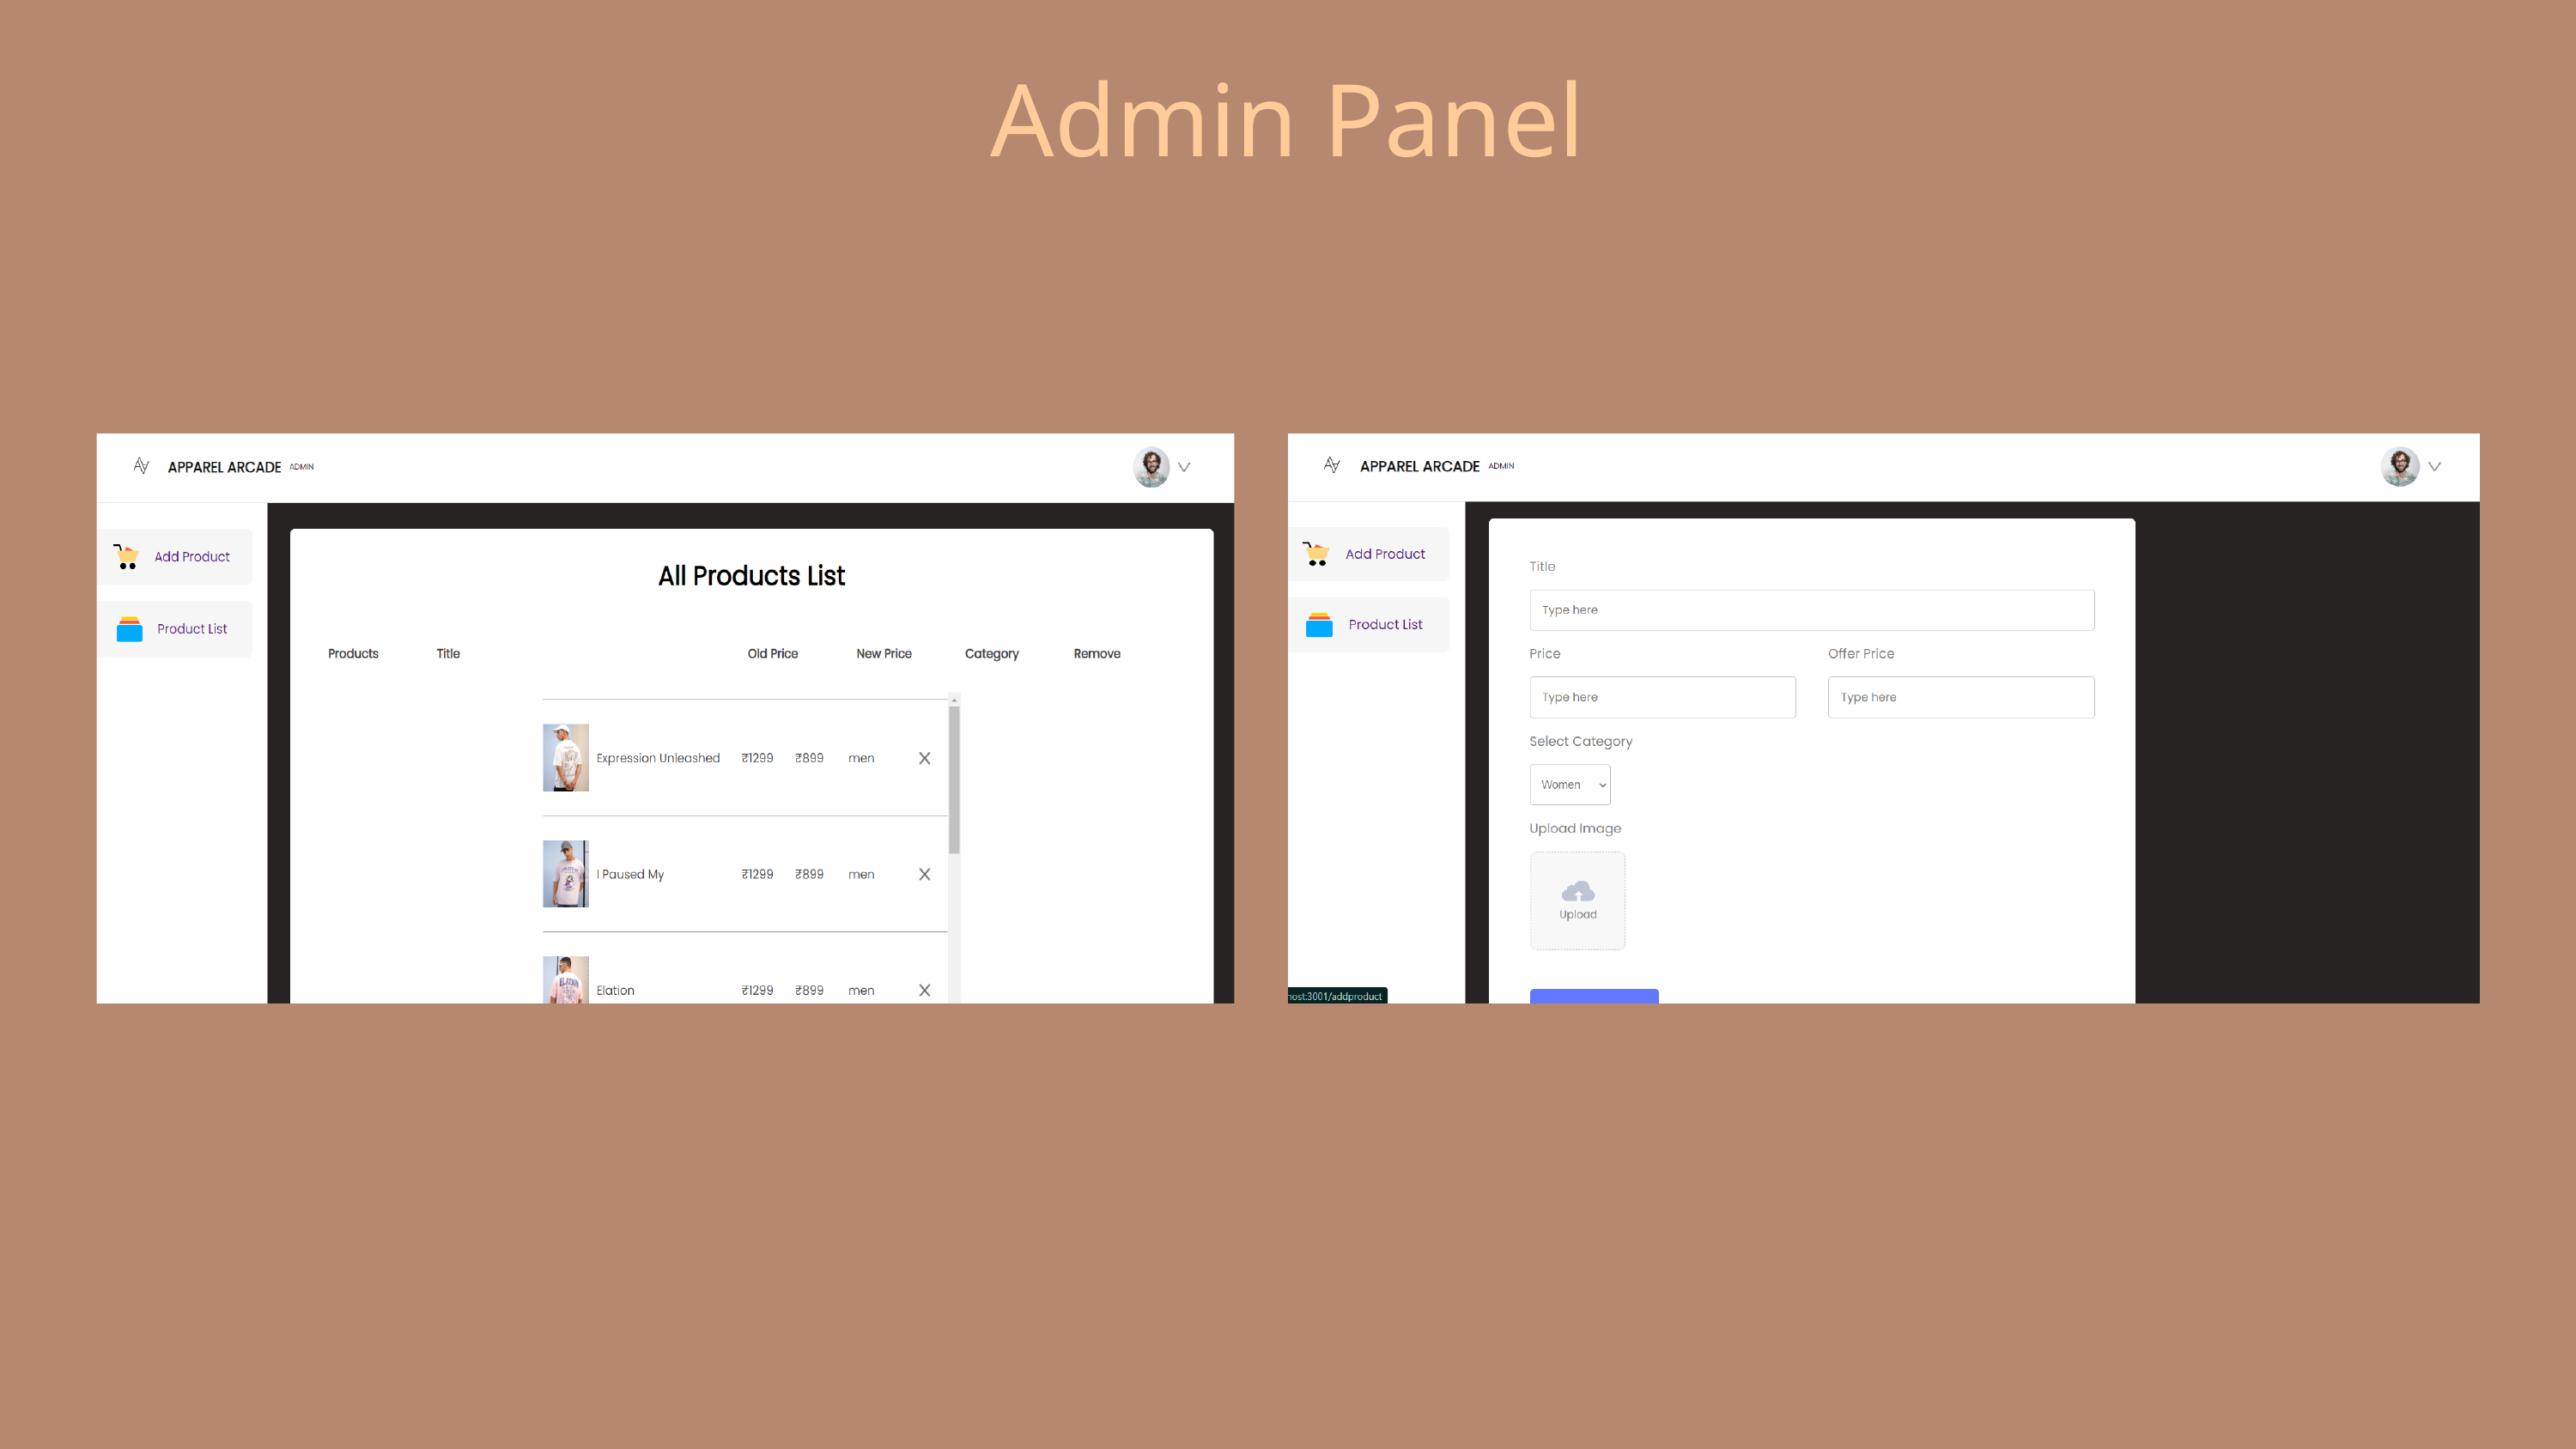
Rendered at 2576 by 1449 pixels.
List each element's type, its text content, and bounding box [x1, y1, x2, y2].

picture [96, 433, 1235, 1003]
text_box Admin Panel [494, 27, 2082, 178]
picture [1287, 433, 2480, 1016]
